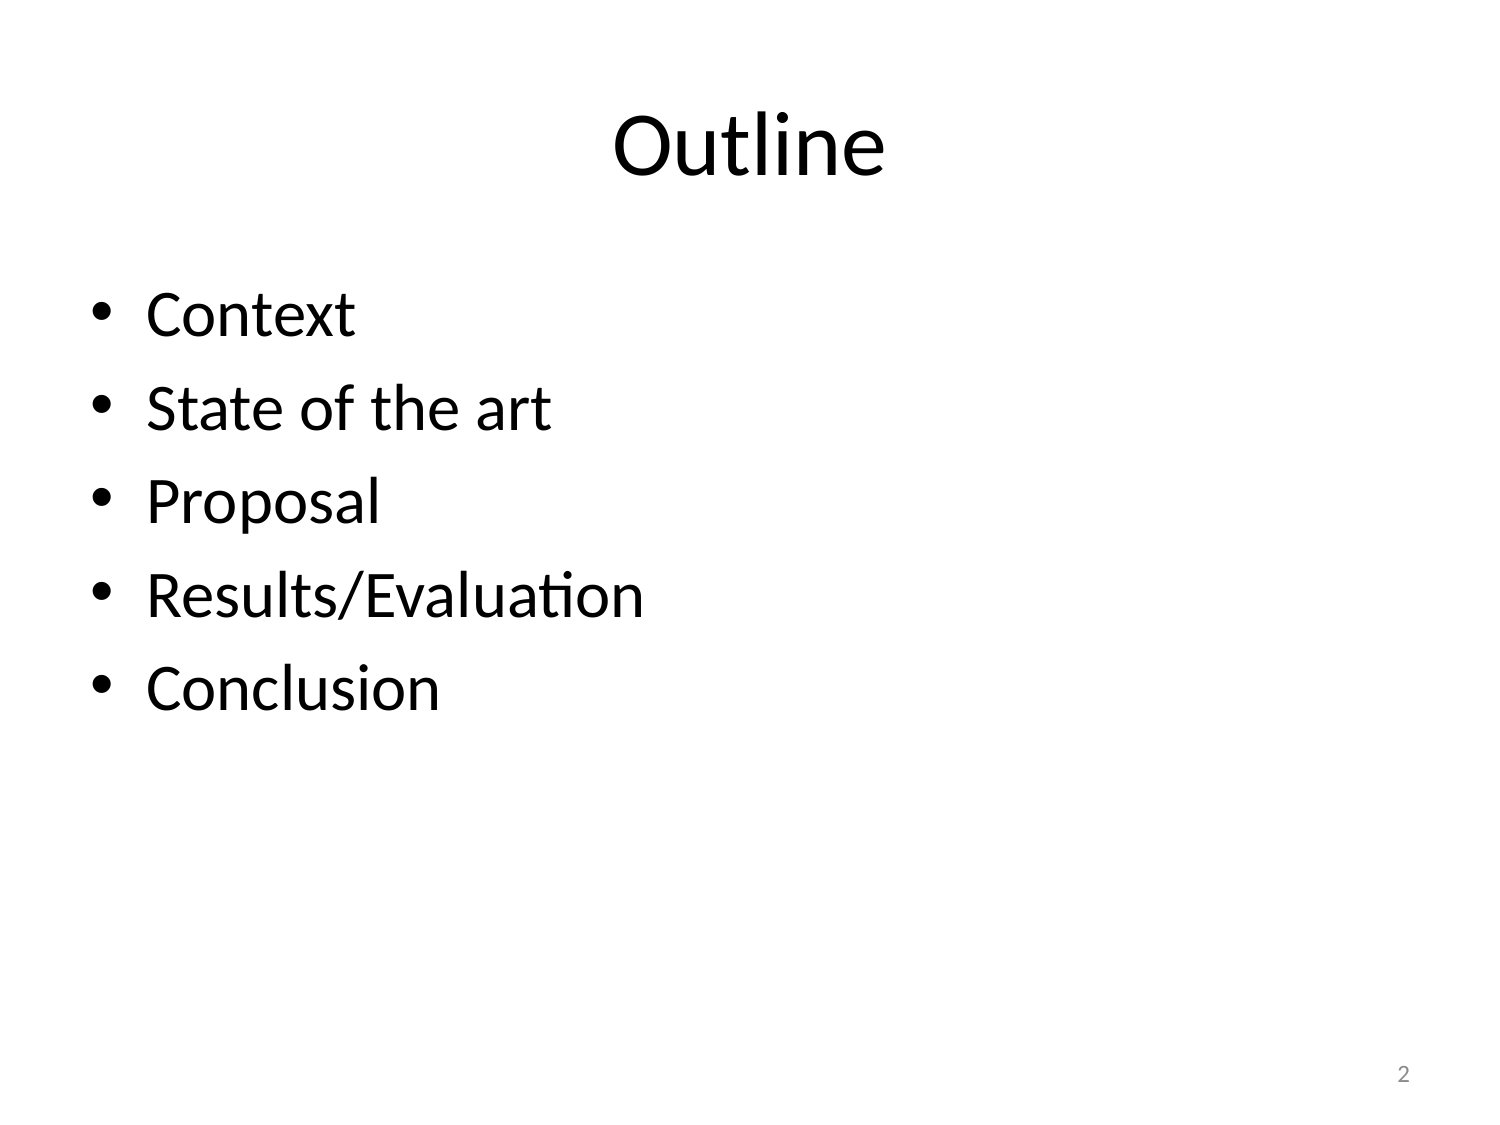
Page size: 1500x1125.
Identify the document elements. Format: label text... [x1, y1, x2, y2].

title Outline [75, 45, 1425, 233]
slide_number 2 [1074, 1042, 1425, 1103]
list Context State of the art Proposal Results/Evaluation Conclusion [75, 262, 1425, 1005]
